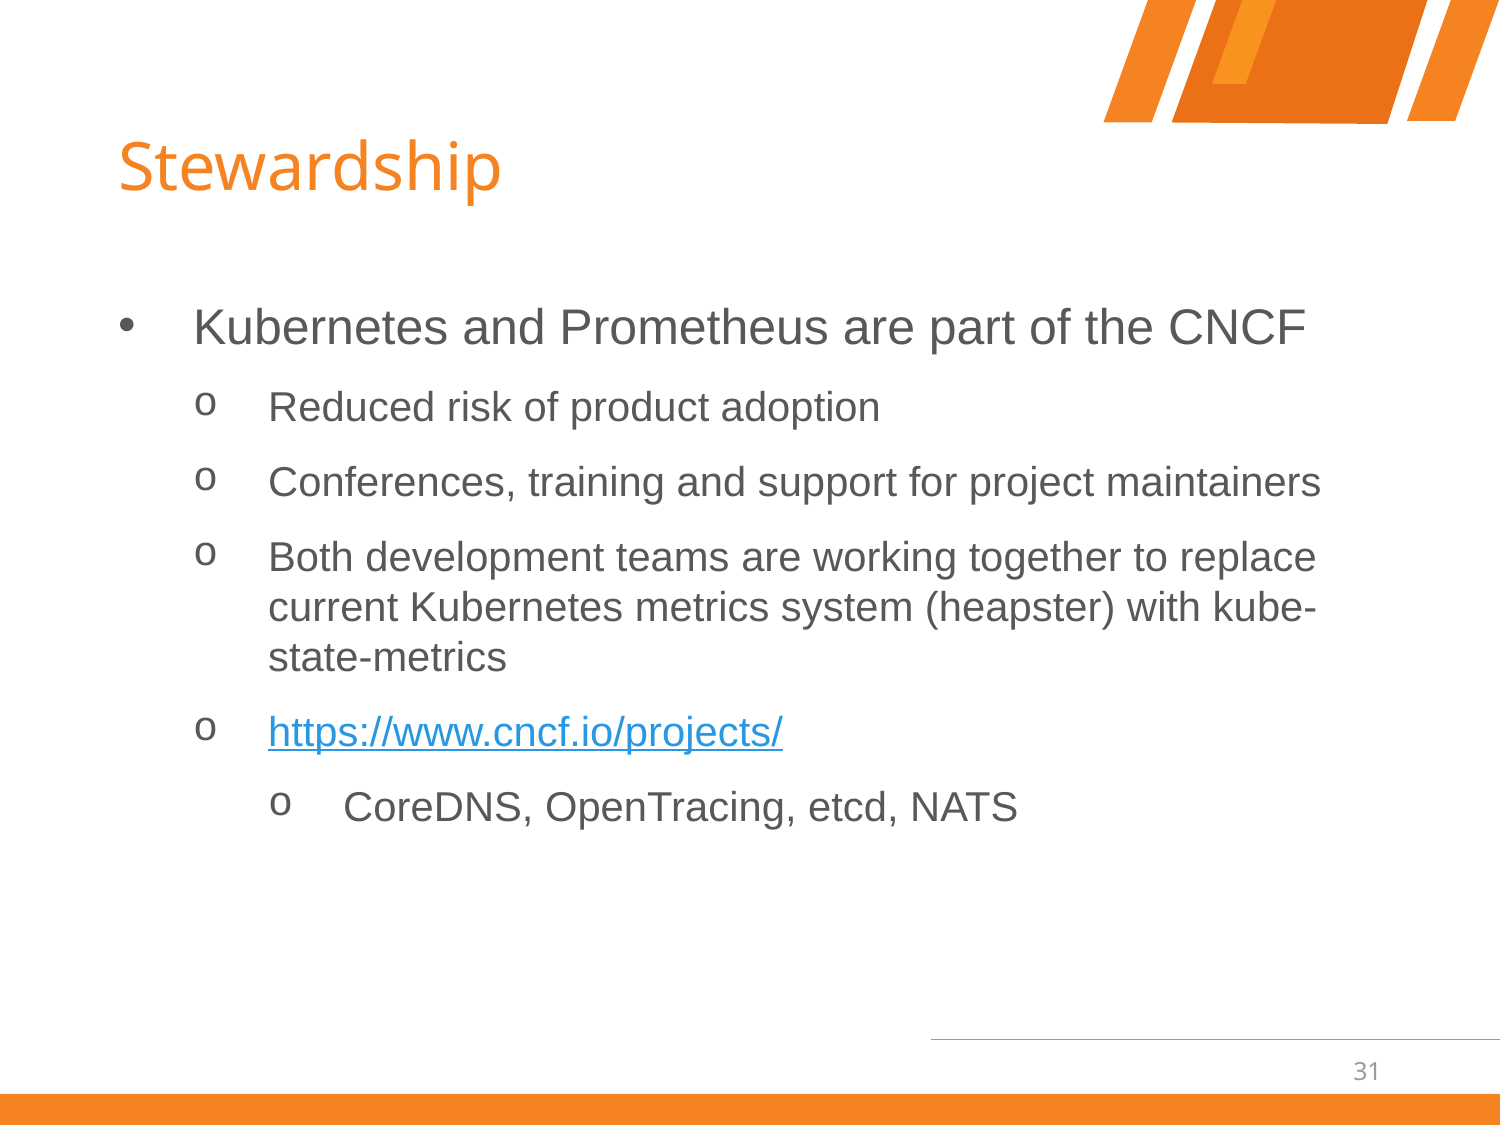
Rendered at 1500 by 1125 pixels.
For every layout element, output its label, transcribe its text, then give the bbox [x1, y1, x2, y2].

text_box Kubernetes and Prometheus are part of the CNCF Reduced risk of product adoption Conferences, training and support for project maintainers Both development teams are working together to replace current Kubernetes metrics system (heapster) with kube-state-metrics https://www.cncf.io/projects/ CoreDNS, OpenTracing, etcd, NATS [103, 287, 1433, 1069]
slide_number 31 [1059, 1069, 1397, 1103]
title Stewardship [103, 59, 1397, 278]
